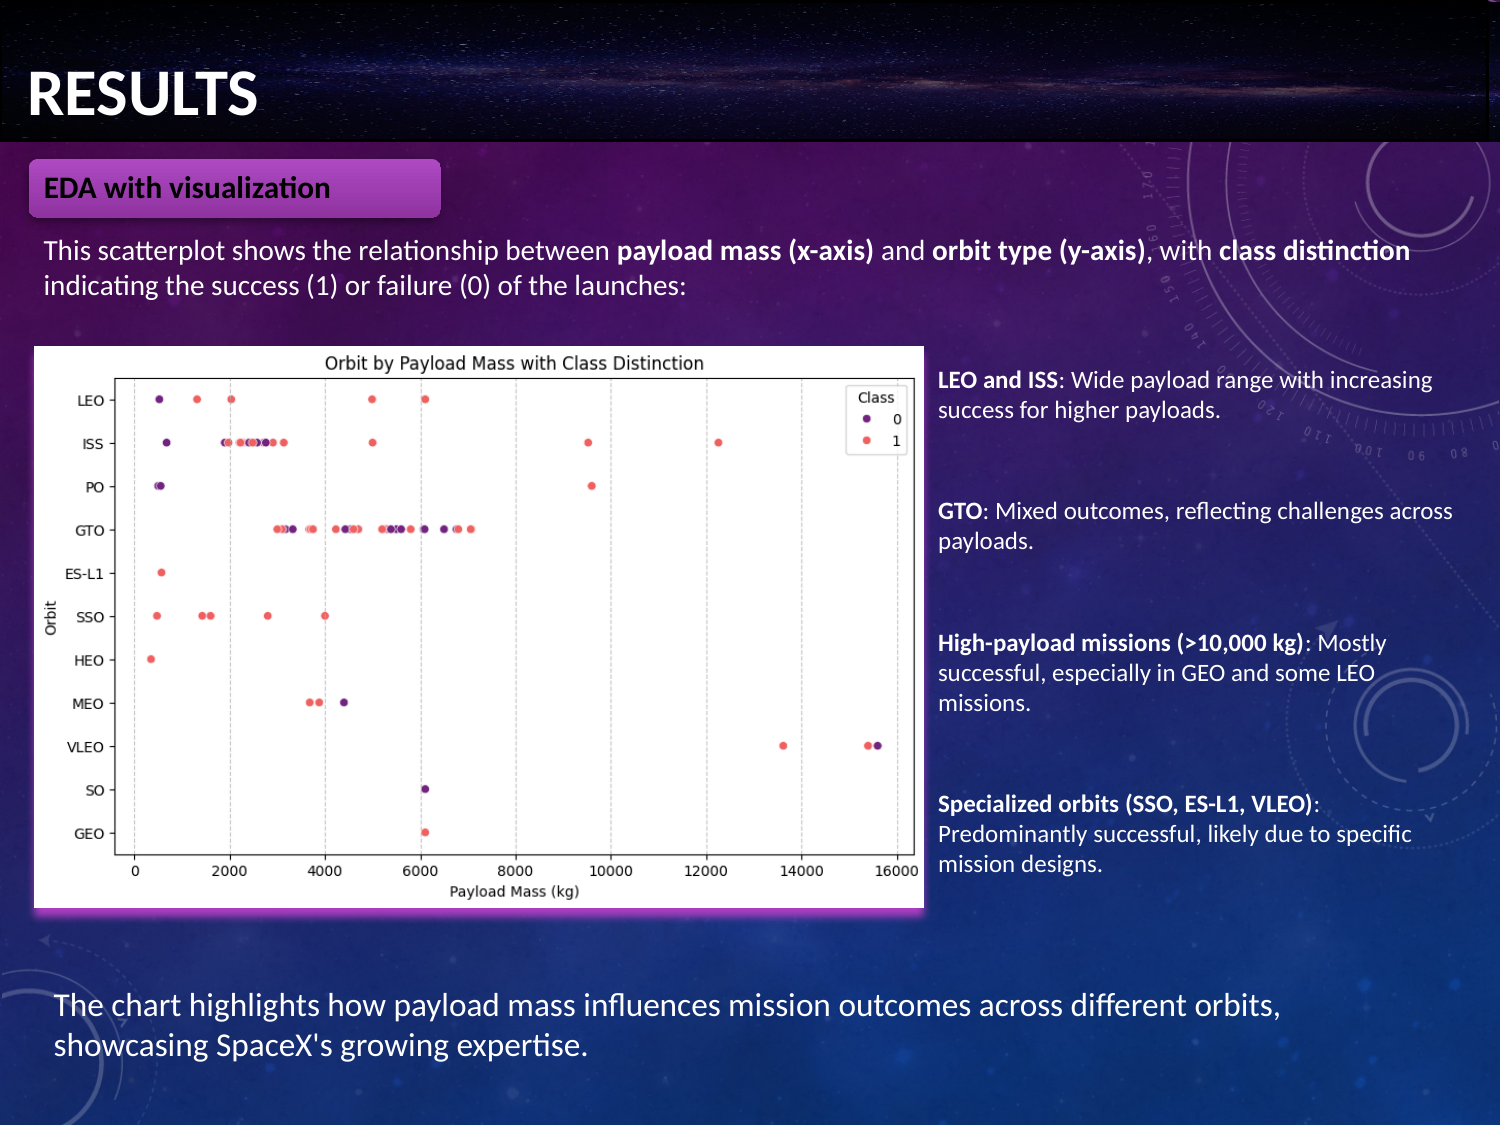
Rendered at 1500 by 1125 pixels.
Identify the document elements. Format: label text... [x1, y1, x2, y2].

picture [0, 0, 1500, 1125]
text_box LEO and ISS: Wide payload range with increasing success for higher payloads. GTO: Mixed outcomes, reflecting challenges across payloads. High-payload missions (>10,000 kg): Mostly successful, especially in GEO and some LEO missions. Specialized orbits (SSO, ES-L1, VLEO): Predominantly successful, likely due to specific mission designs. [923, 324, 1488, 886]
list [34, 346, 924, 908]
title REsults [12, 154, 1288, 165]
list This scatterplot shows the relationship between payload mass (x-axis) and orbit type (y-axis), with class distinction indicating the success (1) or failure (0) of the launches: [28, 216, 1434, 310]
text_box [28, 156, 442, 218]
text_box The chart highlights how payload mass influences mission outcomes across different orbits, showcasing SpaceX's growing expertise. [38, 976, 1434, 1071]
